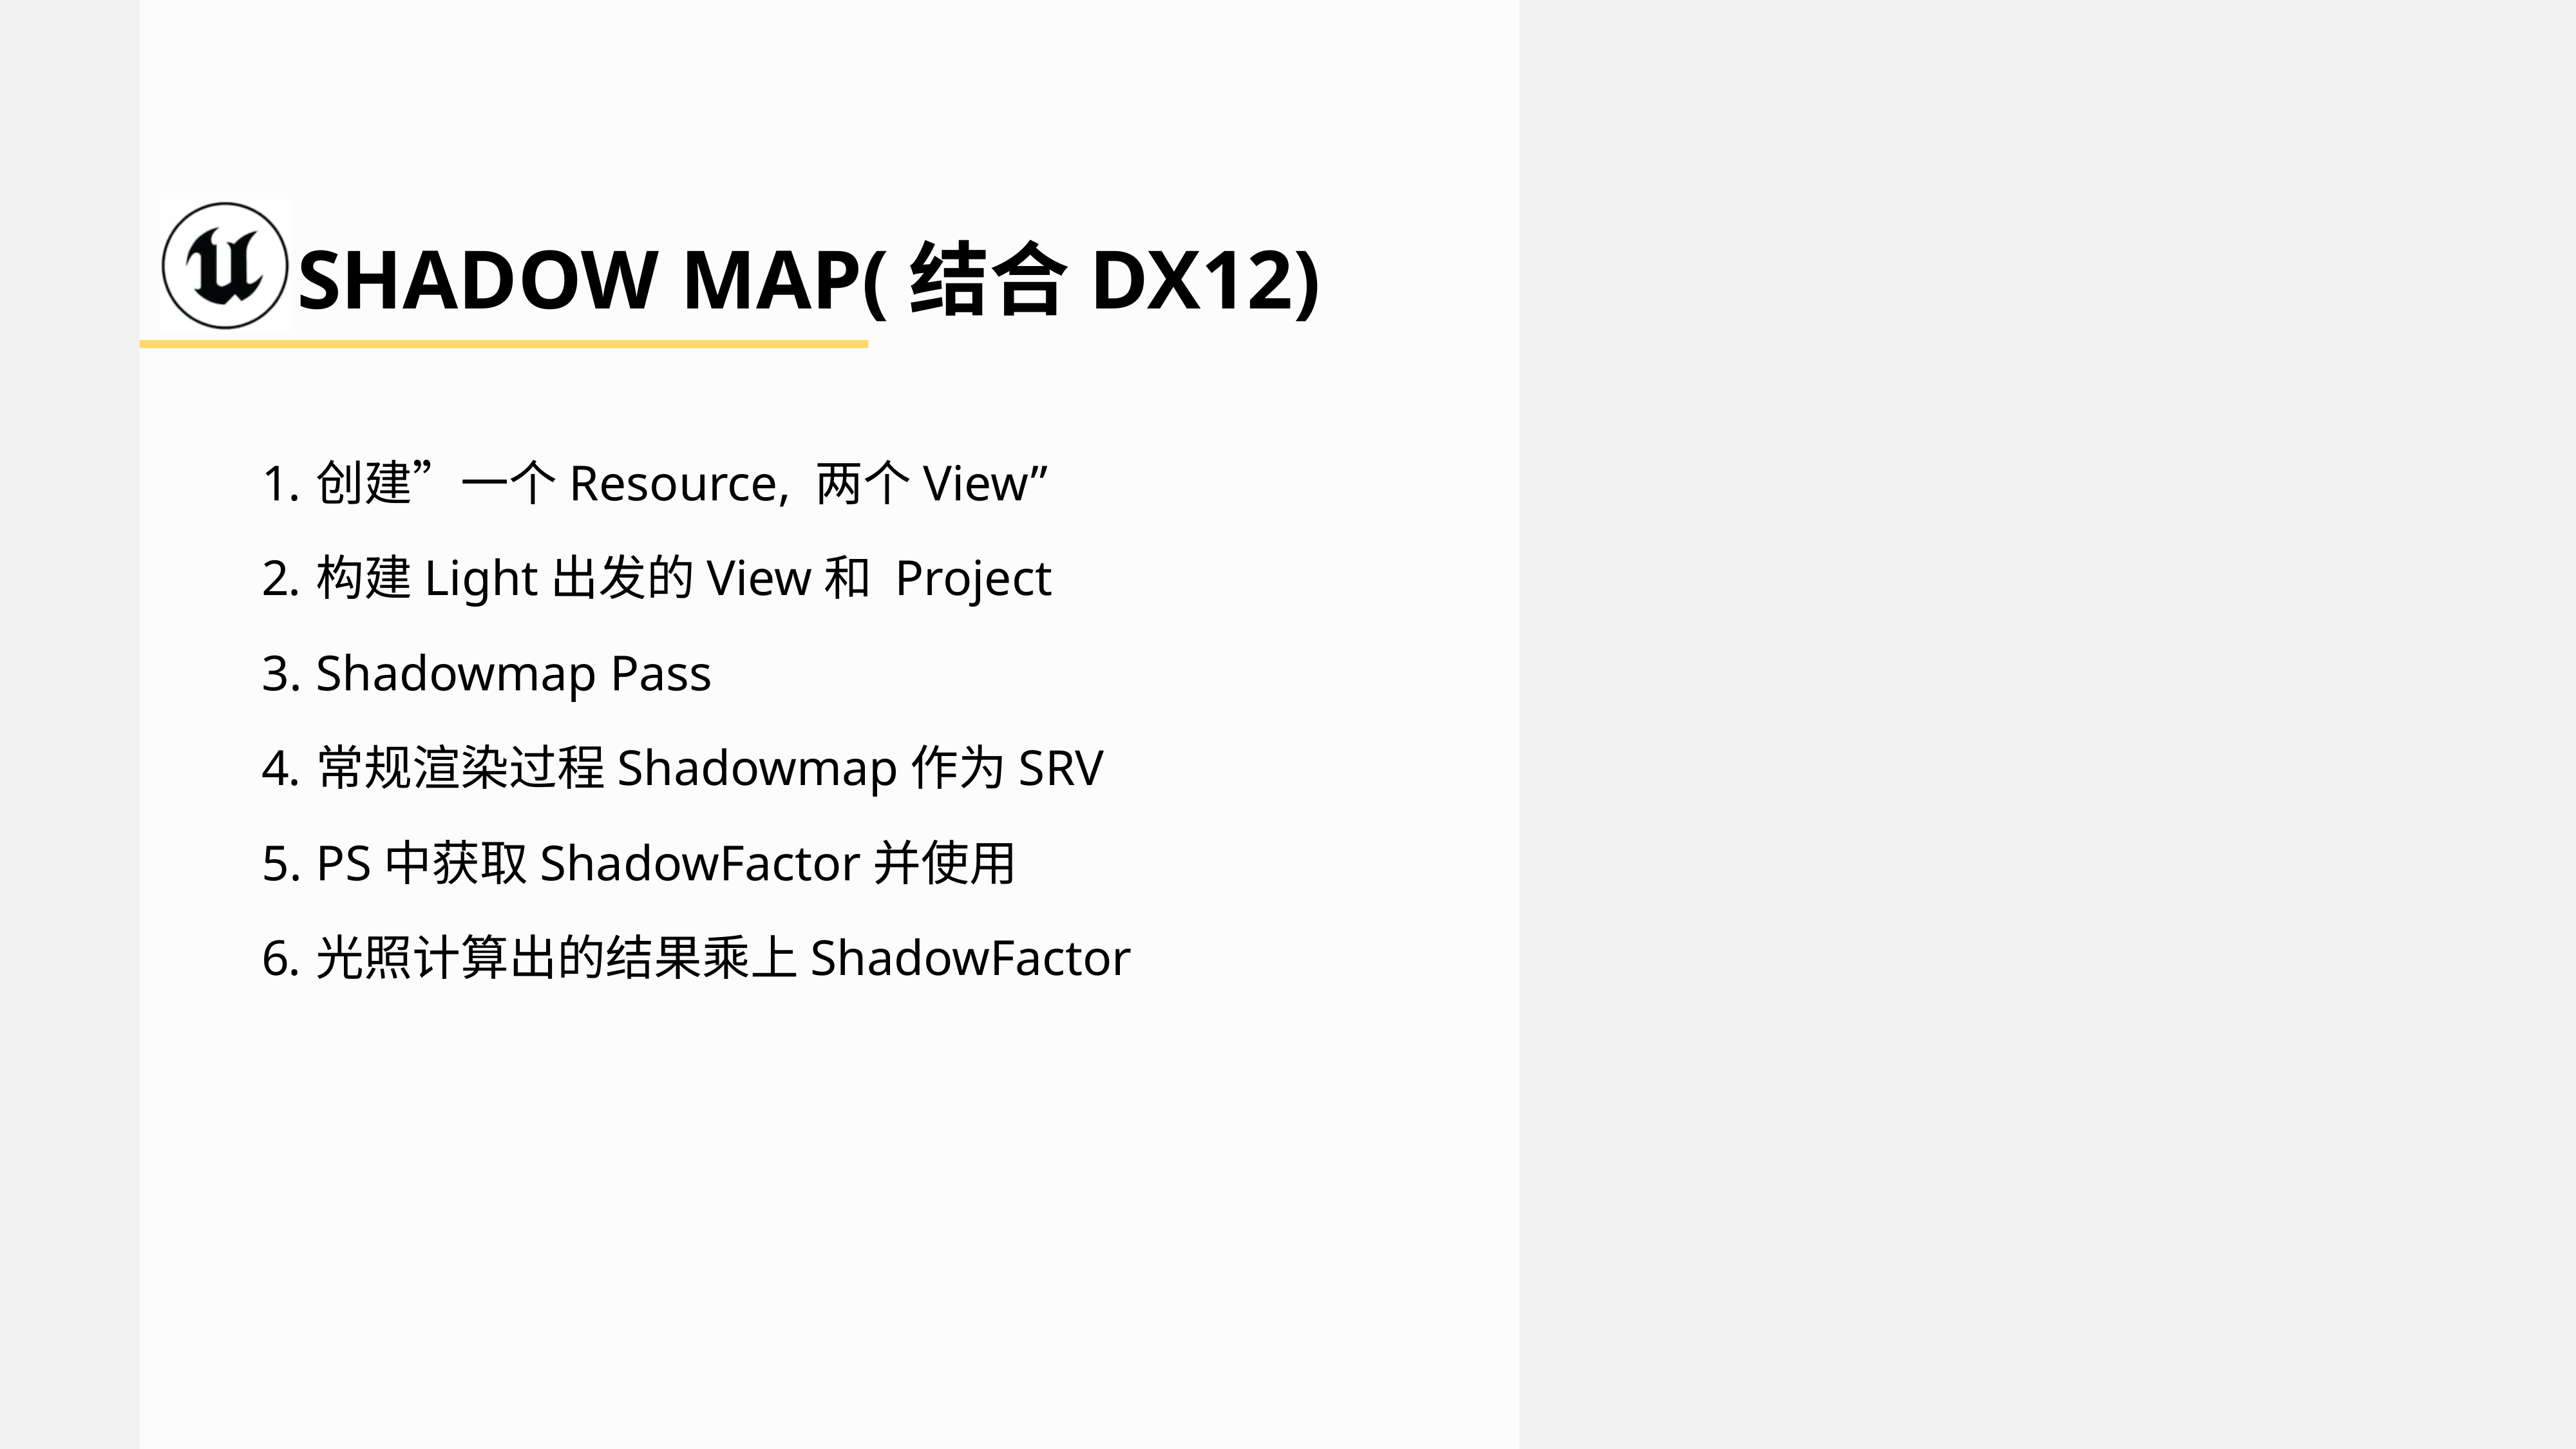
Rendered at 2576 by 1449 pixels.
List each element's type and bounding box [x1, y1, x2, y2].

text_box [139, 0, 1520, 1449]
picture [160, 199, 292, 331]
